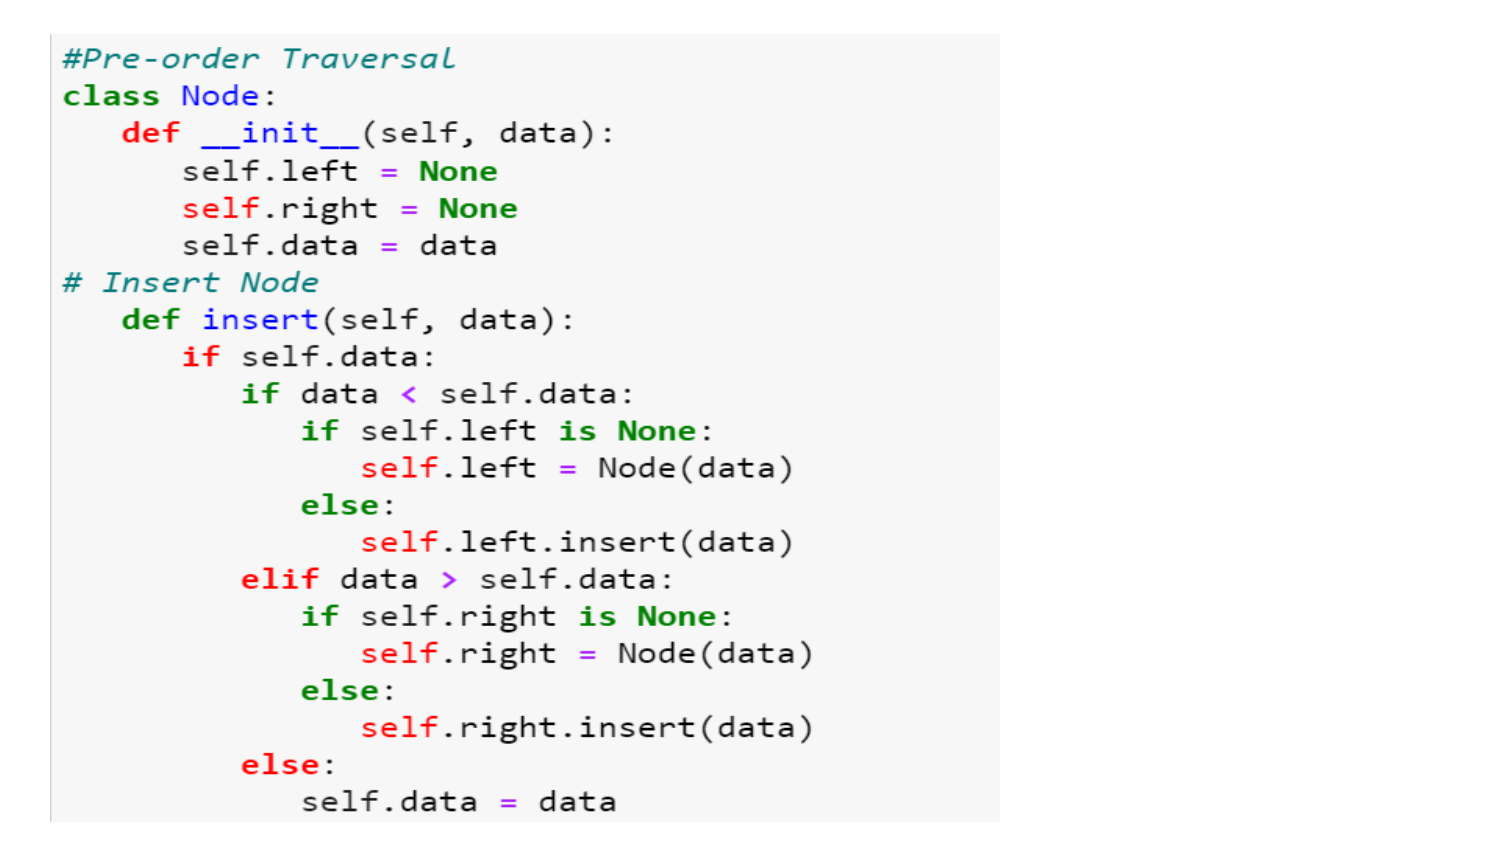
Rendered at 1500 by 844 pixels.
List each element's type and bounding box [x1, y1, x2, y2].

picture [49, 34, 1001, 823]
